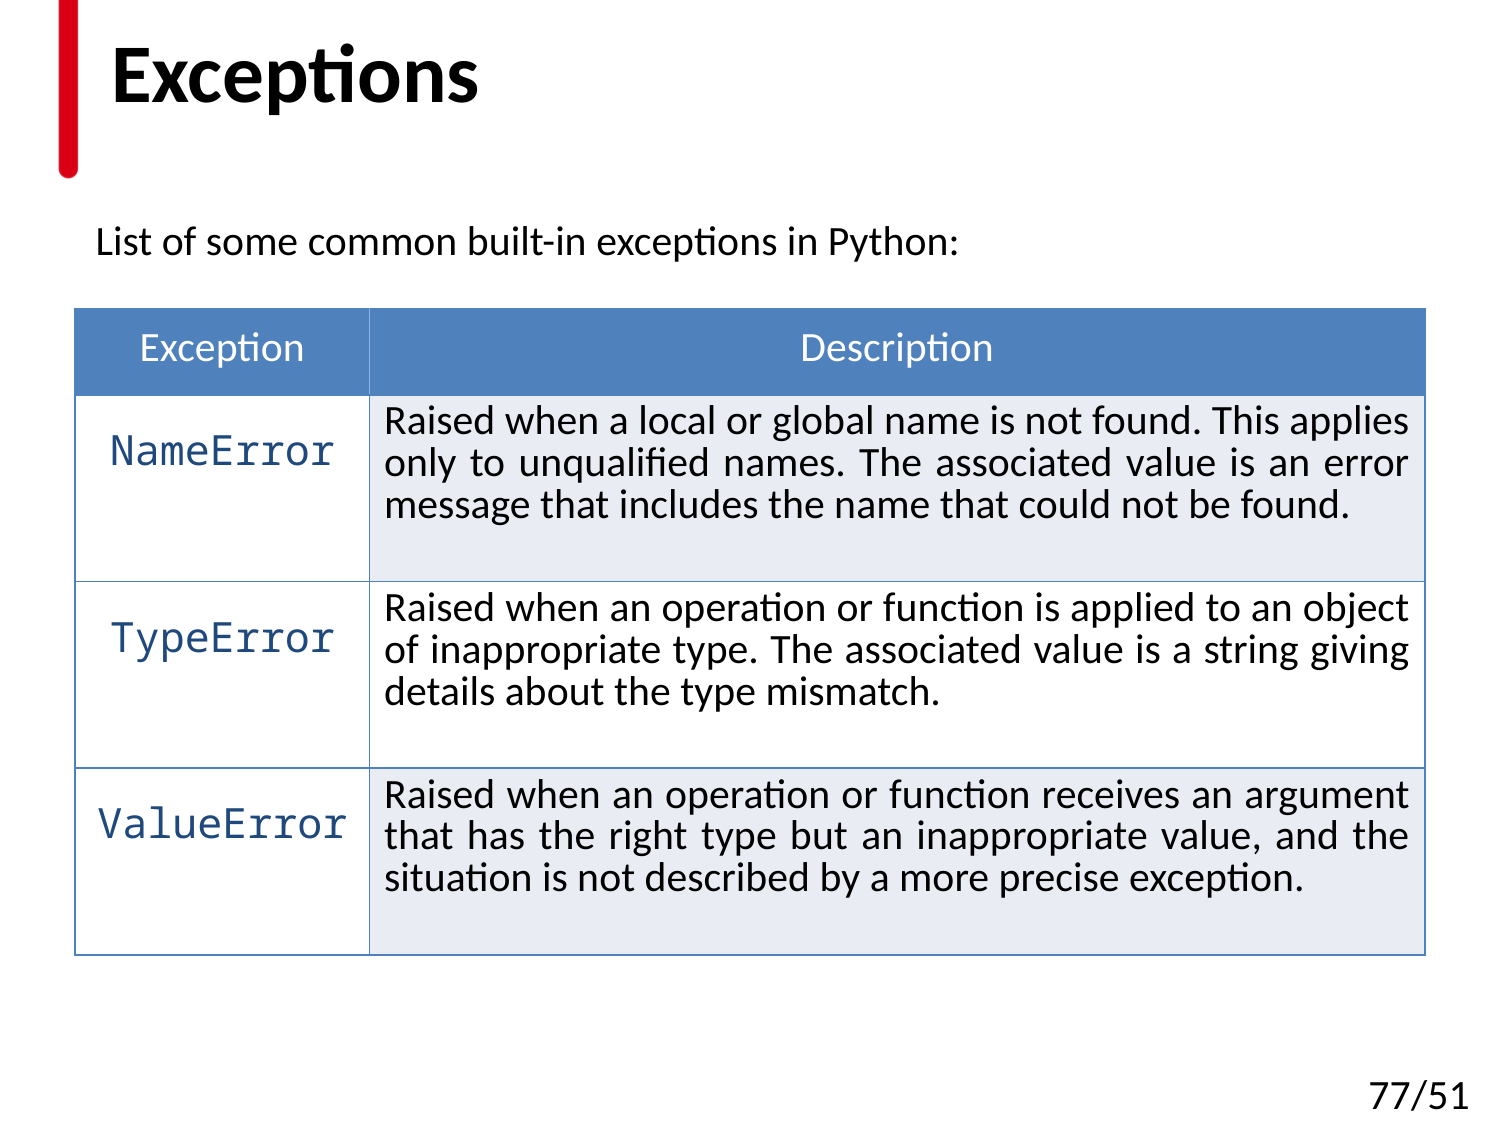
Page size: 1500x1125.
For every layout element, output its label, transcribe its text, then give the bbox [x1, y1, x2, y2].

table_header Exception [76, 309, 369, 394]
table_cell ValueError [76, 769, 369, 954]
table_cell NameError [76, 396, 369, 581]
table_cell Raised when an operation or function receives an argument that has the right type but an inappropriate value, and the situation is not described by a more precise exception. [370, 769, 1424, 954]
table_header Description [370, 309, 1424, 394]
table_cell TypeError [76, 582, 369, 767]
list List of some common built-in exceptions in Python: [80, 206, 1470, 701]
table_cell Raised when an operation or function is applied to an object of inappropriate type. The associated value is a string giving details about the type mismatch. [370, 582, 1424, 767]
table_cell Raised when a local or global name is not found. This applies only to unqualified names. The associated value is an error message that includes the name that could not be found. [370, 396, 1424, 581]
title Exceptions [96, 0, 1500, 138]
picture [57, 0, 81, 200]
